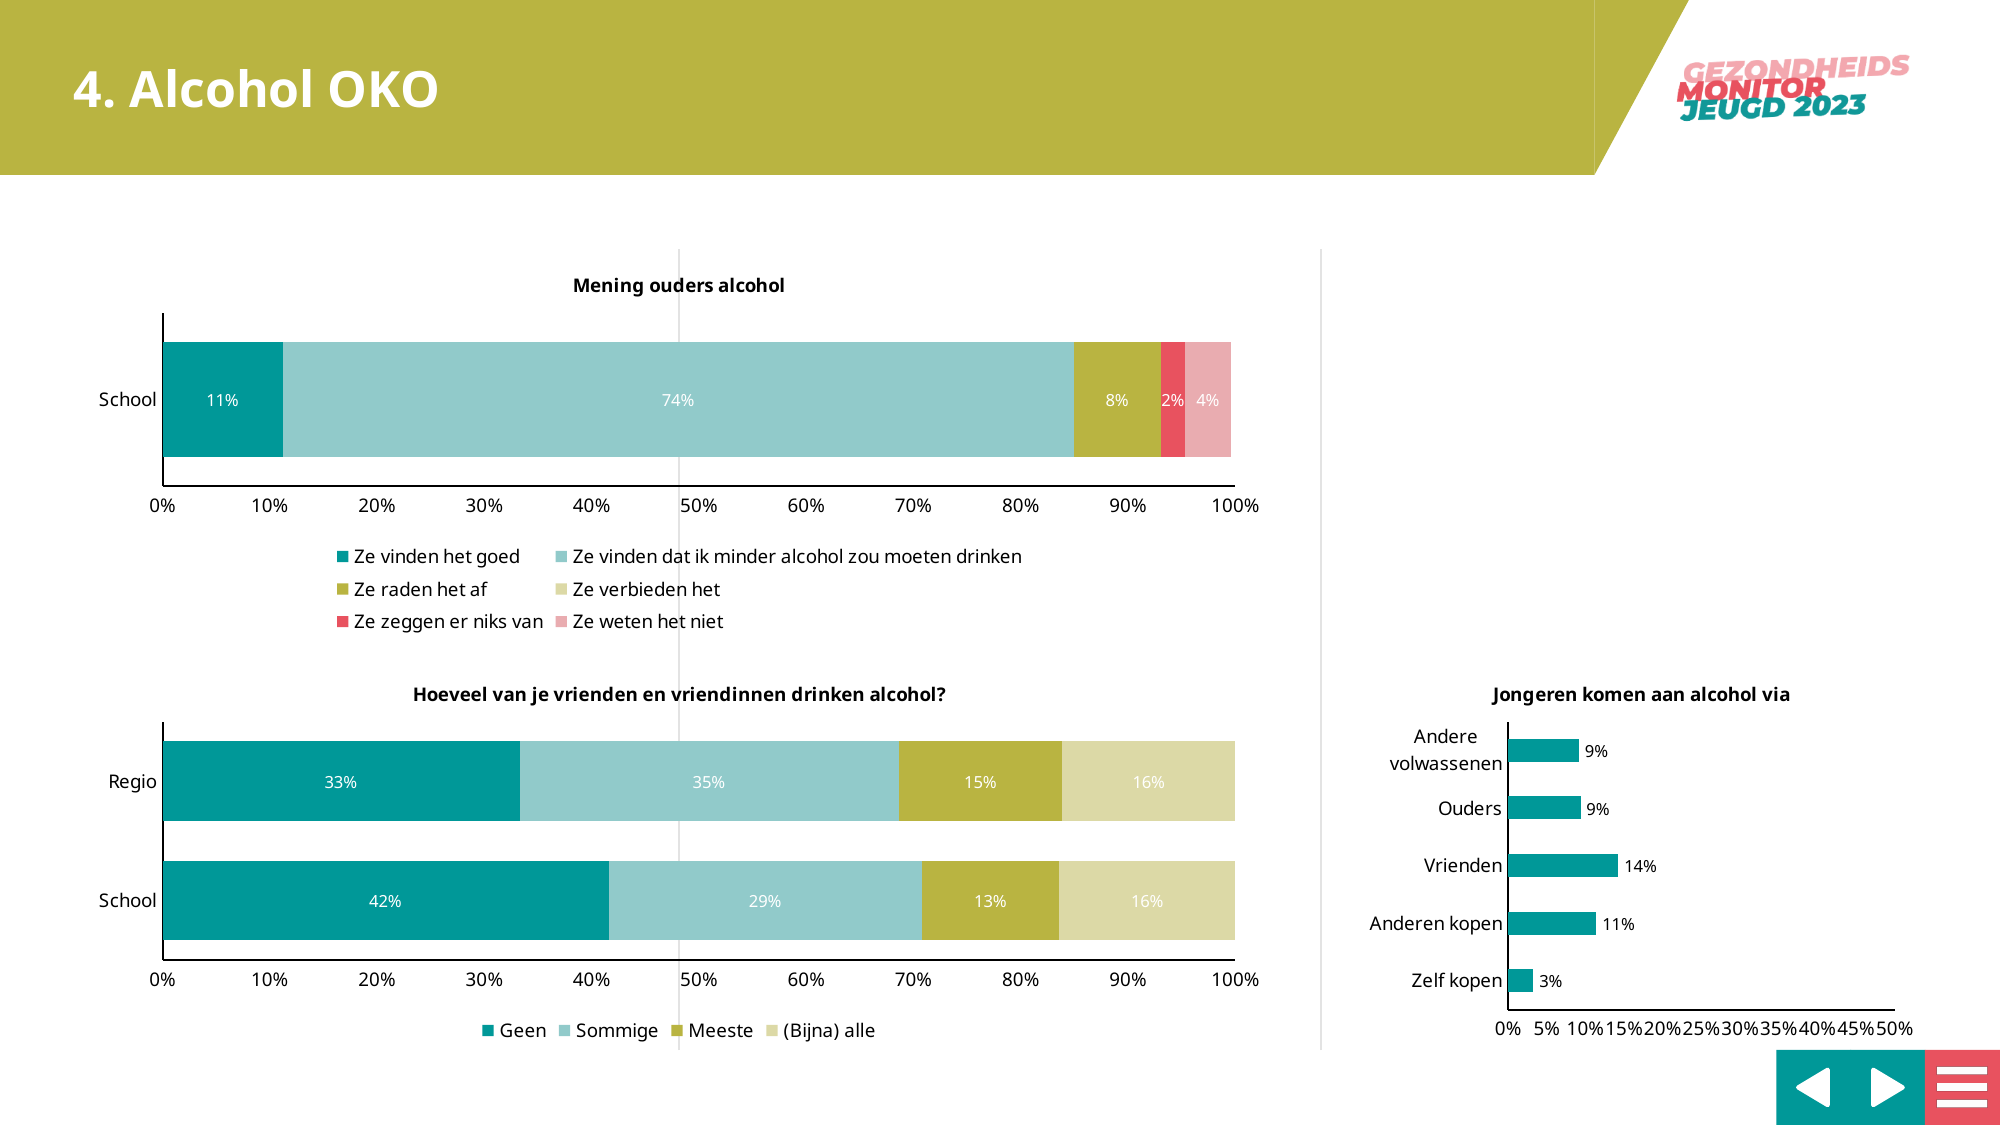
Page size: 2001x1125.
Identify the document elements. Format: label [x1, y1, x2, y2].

picture [1671, 35, 1925, 134]
chart [1357, 659, 1926, 1051]
picture [1929, 1054, 1995, 1120]
chart [74, 250, 1285, 642]
chart [74, 659, 1285, 1051]
